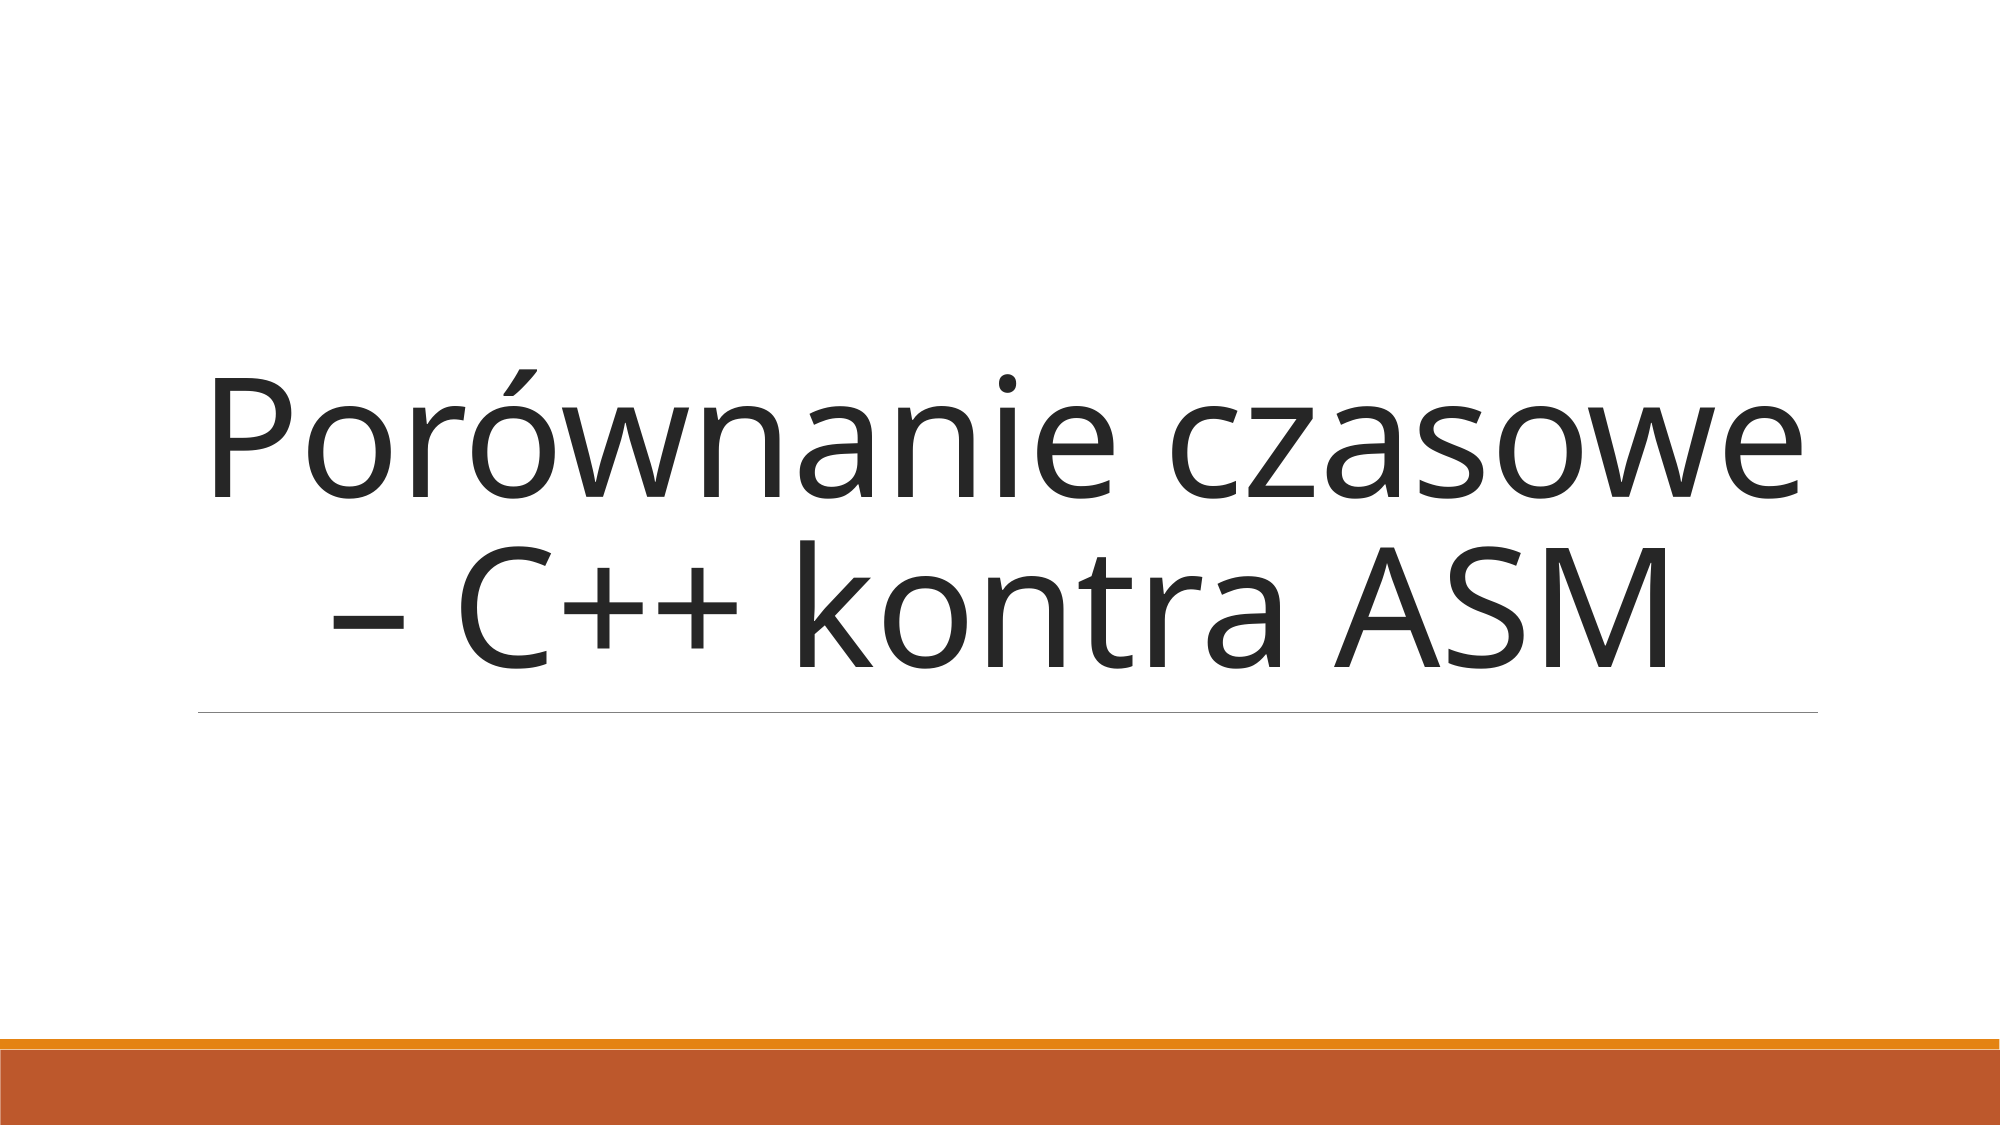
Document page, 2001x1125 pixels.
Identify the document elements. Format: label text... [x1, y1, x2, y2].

title Porównanie czasowe – C++ kontra ASM [180, 124, 1830, 710]
